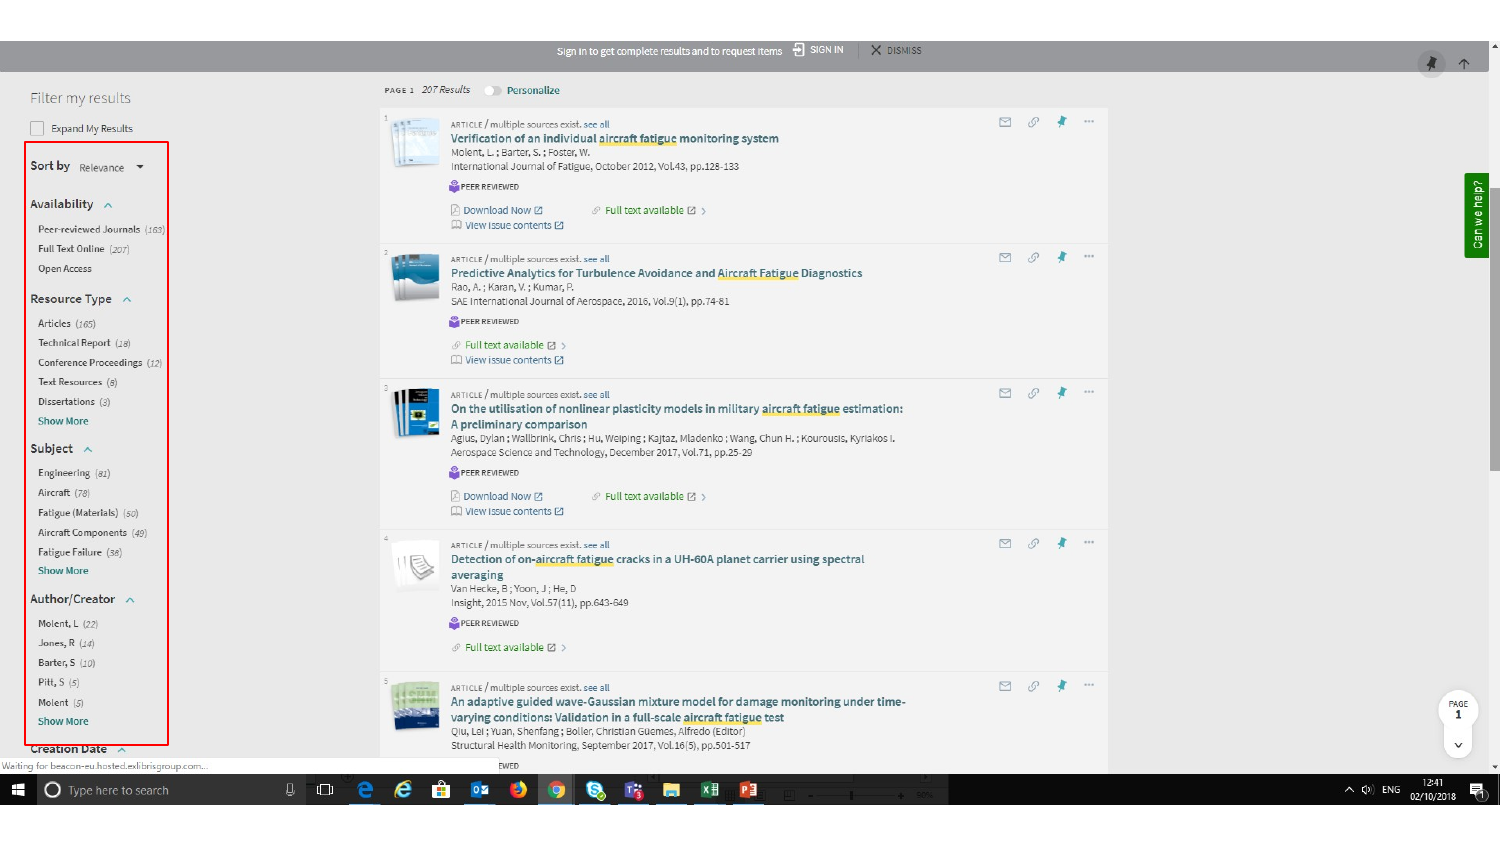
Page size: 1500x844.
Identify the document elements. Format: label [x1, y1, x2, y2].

text_box [24, 141, 168, 746]
text_box [0, 41, 1500, 805]
